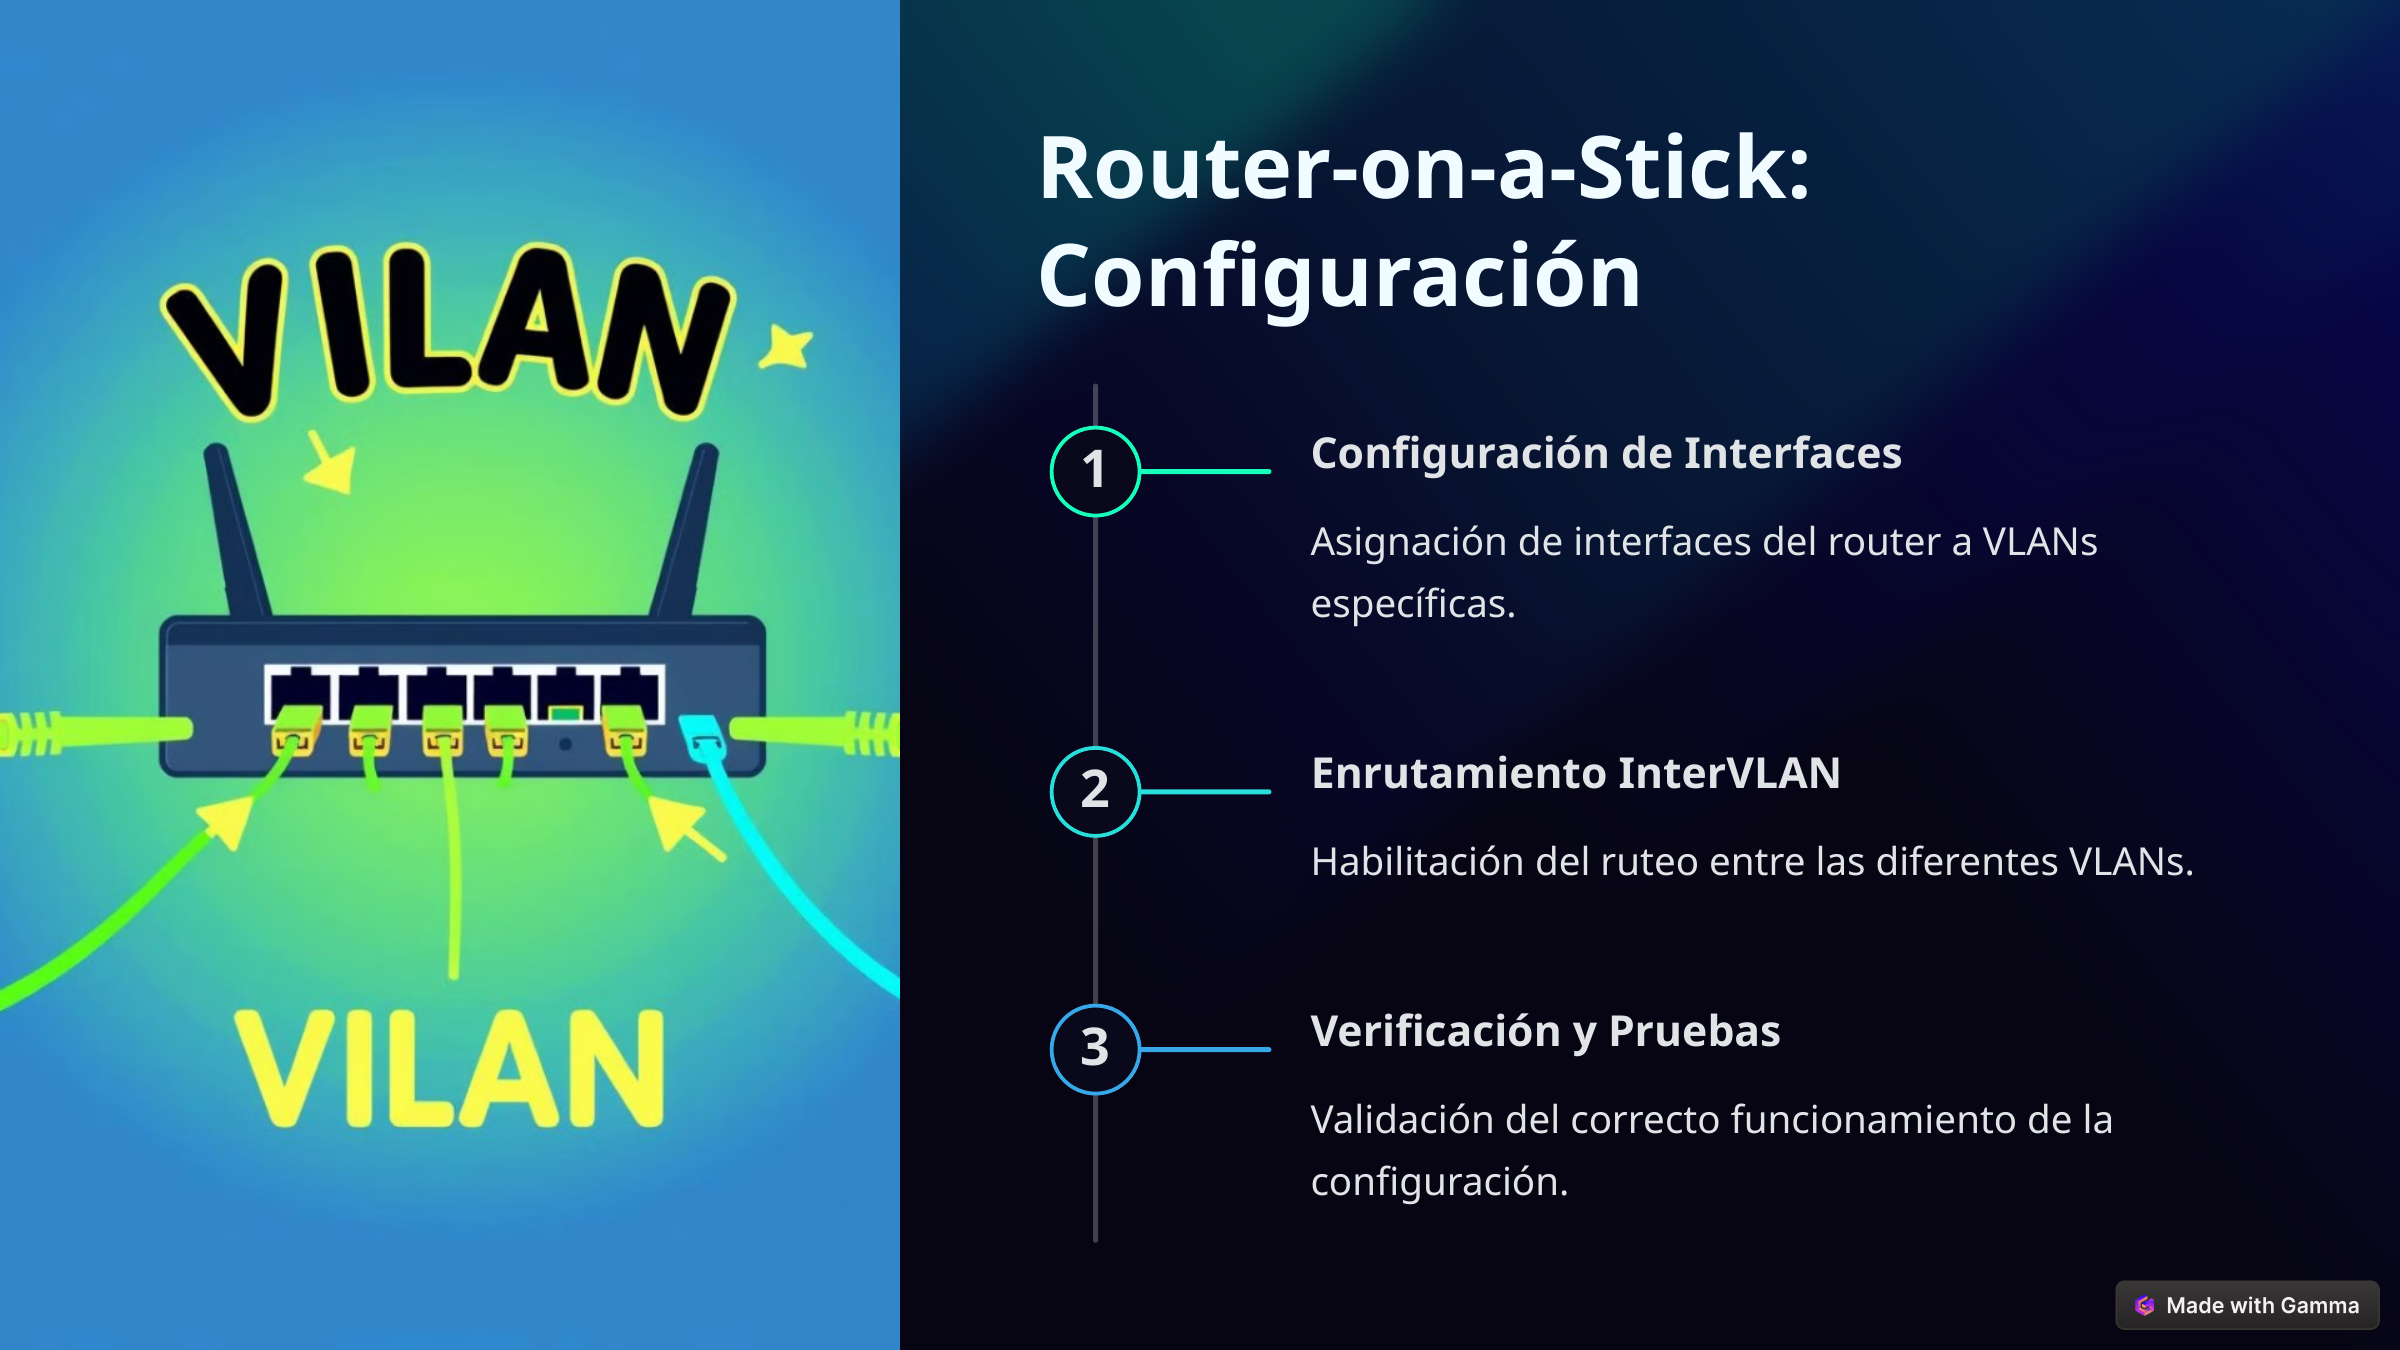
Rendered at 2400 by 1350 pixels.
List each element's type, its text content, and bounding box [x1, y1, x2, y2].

picture [2106, 1271, 2389, 1339]
text_box Router-on-a-Stick: Configuración [1036, 107, 2263, 325]
text_box [1093, 1094, 1099, 1243]
text_box [1051, 747, 1140, 836]
text_box Asignación de interfaces del router a VLANs específicas. [1310, 500, 2263, 626]
text_box Verificación y Pruebas [1310, 1000, 1766, 1055]
text_box 1 [1084, 445, 1107, 498]
text_box [1140, 789, 1272, 795]
text_box [1093, 516, 1099, 748]
text_box Configuración de Interfaces [1310, 422, 1881, 477]
picture [0, 0, 900, 1350]
text_box 2 [1081, 765, 1111, 818]
text_box 3 [1080, 1023, 1111, 1076]
text_box Enrutamiento InterVLAN [1310, 742, 1810, 798]
text_box [1140, 469, 1272, 475]
text_box Validación del correcto funcionamiento de la configuración. [1310, 1078, 2263, 1204]
text_box [1051, 427, 1140, 516]
text_box [1093, 383, 1099, 427]
text_box [1093, 836, 1099, 1005]
text_box Habilitación del ruteo entre las diferentes VLANs. [1310, 820, 2263, 884]
text_box [1140, 1047, 1272, 1053]
text_box [1051, 1005, 1140, 1094]
